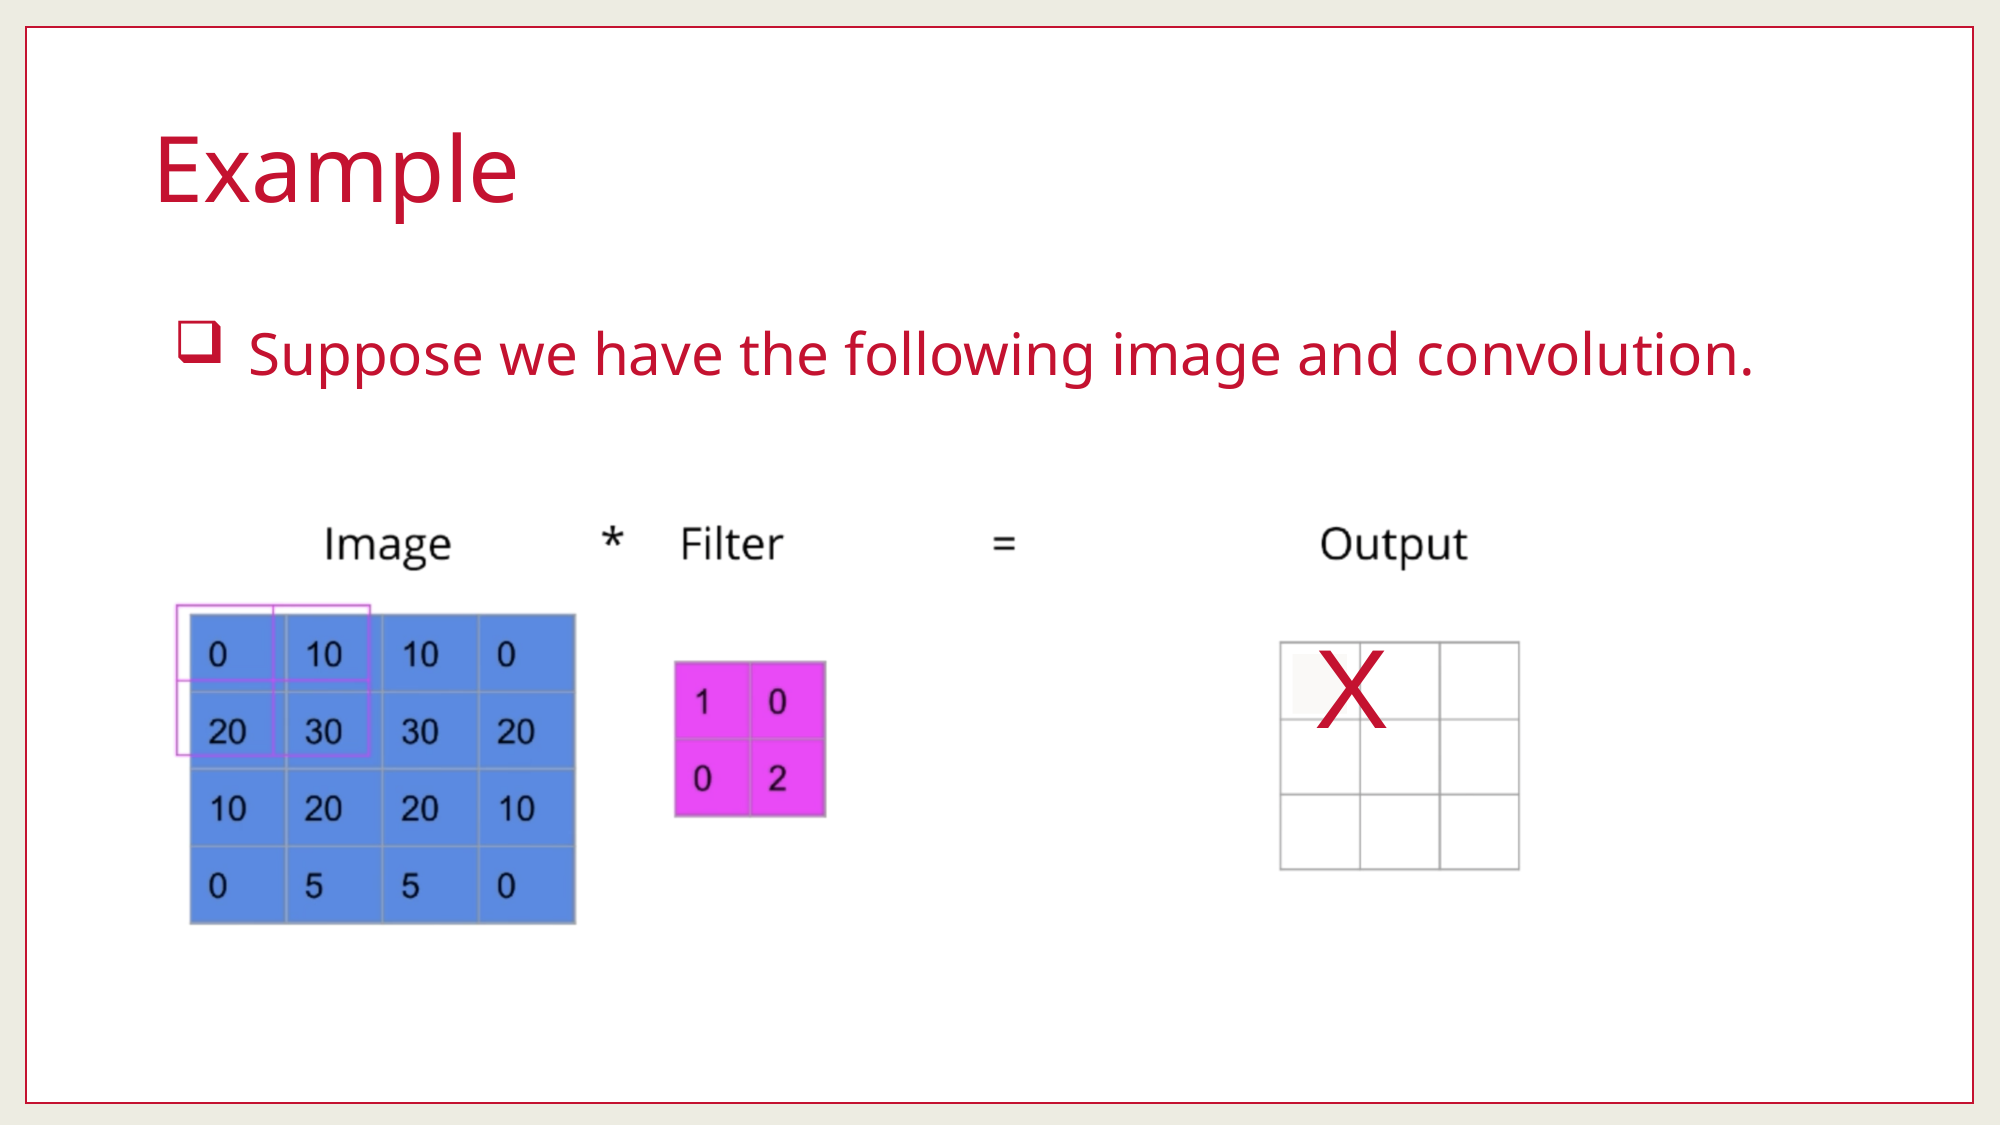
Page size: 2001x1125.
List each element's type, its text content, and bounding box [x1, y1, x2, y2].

title Example [137, 59, 1863, 278]
list Suppose we have the following image and convolution. [158, 310, 1976, 1125]
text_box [137, 496, 1638, 958]
